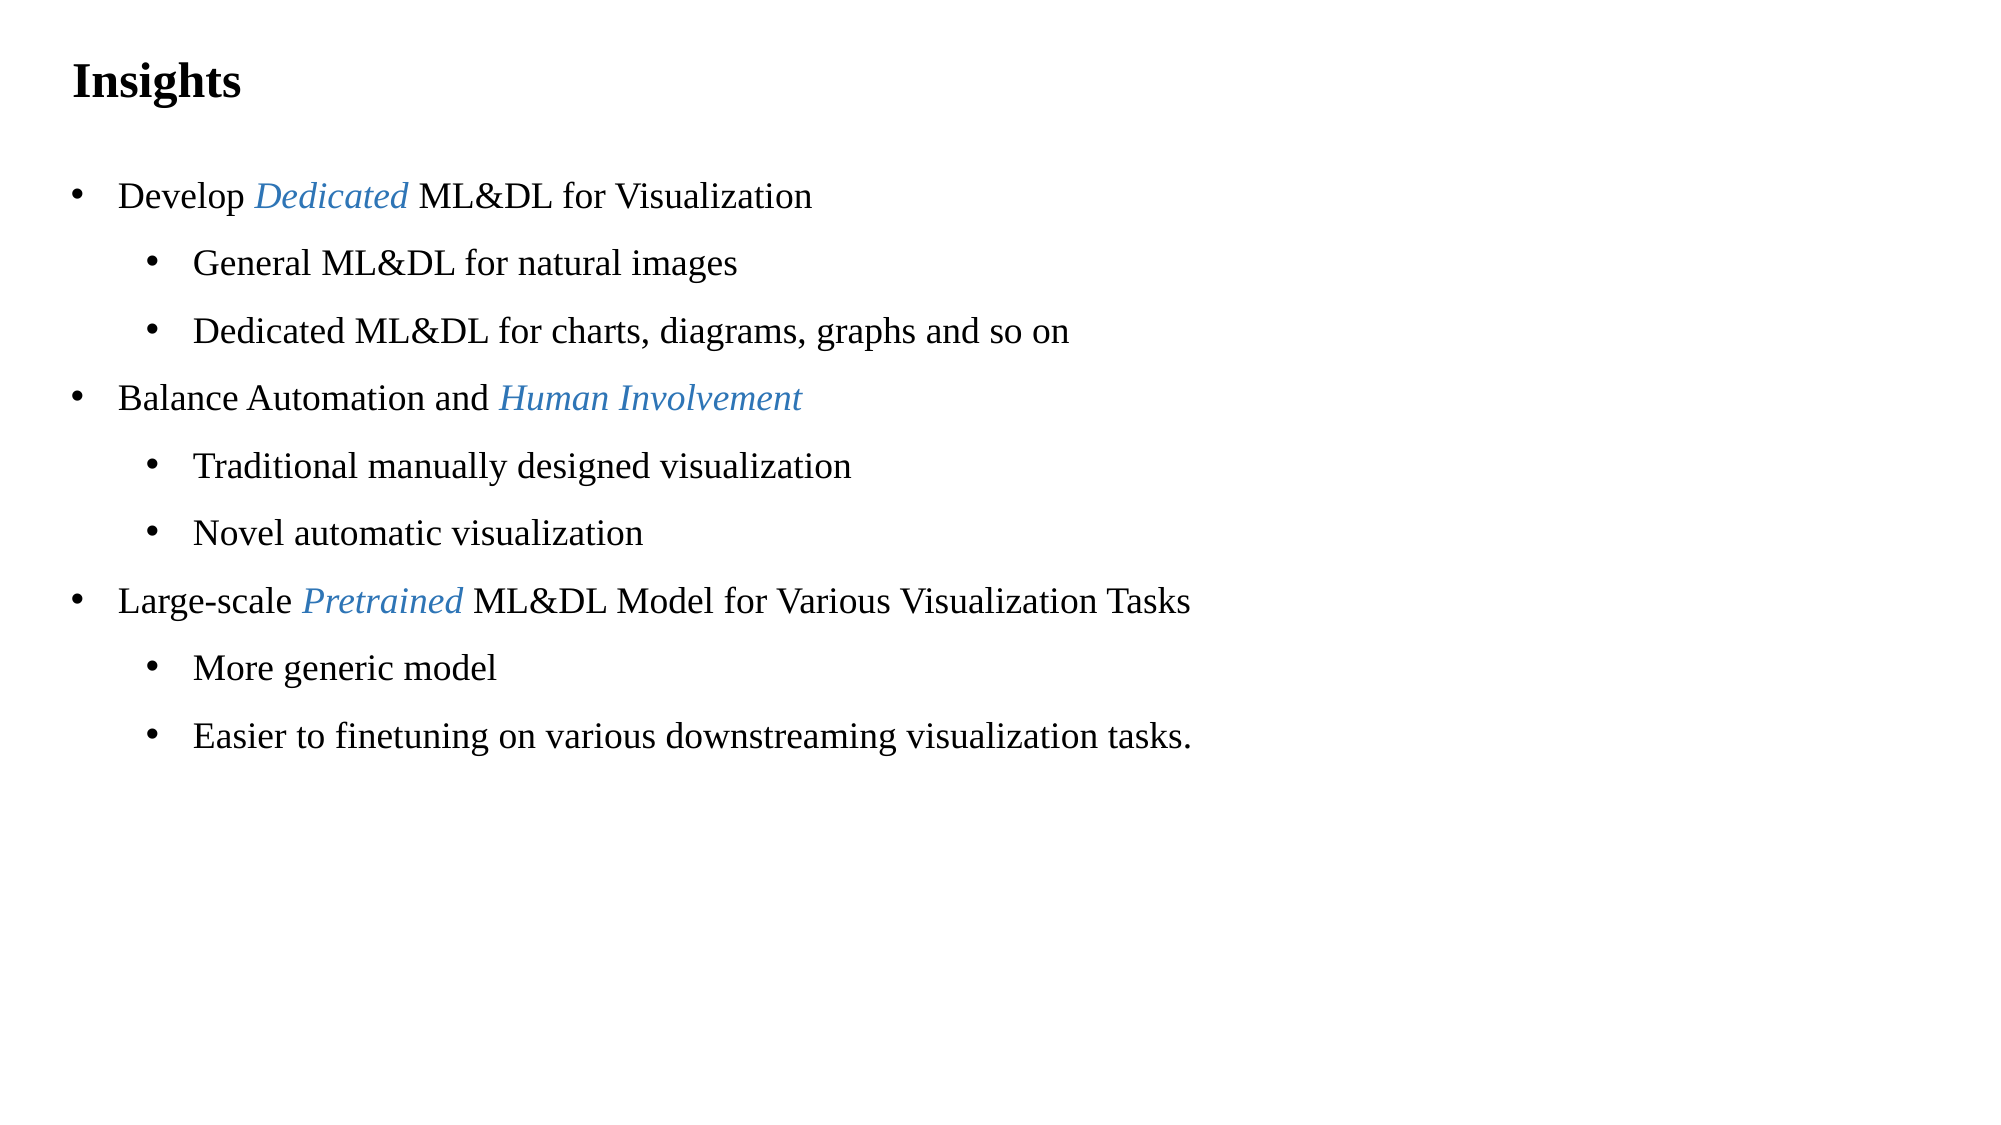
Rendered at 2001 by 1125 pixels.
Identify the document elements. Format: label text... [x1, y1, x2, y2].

text_box Develop Dedicated ML&DL for Visualization General ML&DL for natural images Dedicated ML&DL for charts, diagrams, graphs and so on Balance Automation and Human Involvement Traditional manually designed visualization Novel automatic visualization Large-scale Pretrained ML&DL Model for Various Visualization Tasks More generic model Easier to finetuning on various downstreaming visualization tasks. [56, 140, 1529, 809]
text_box Insights [57, 40, 257, 116]
